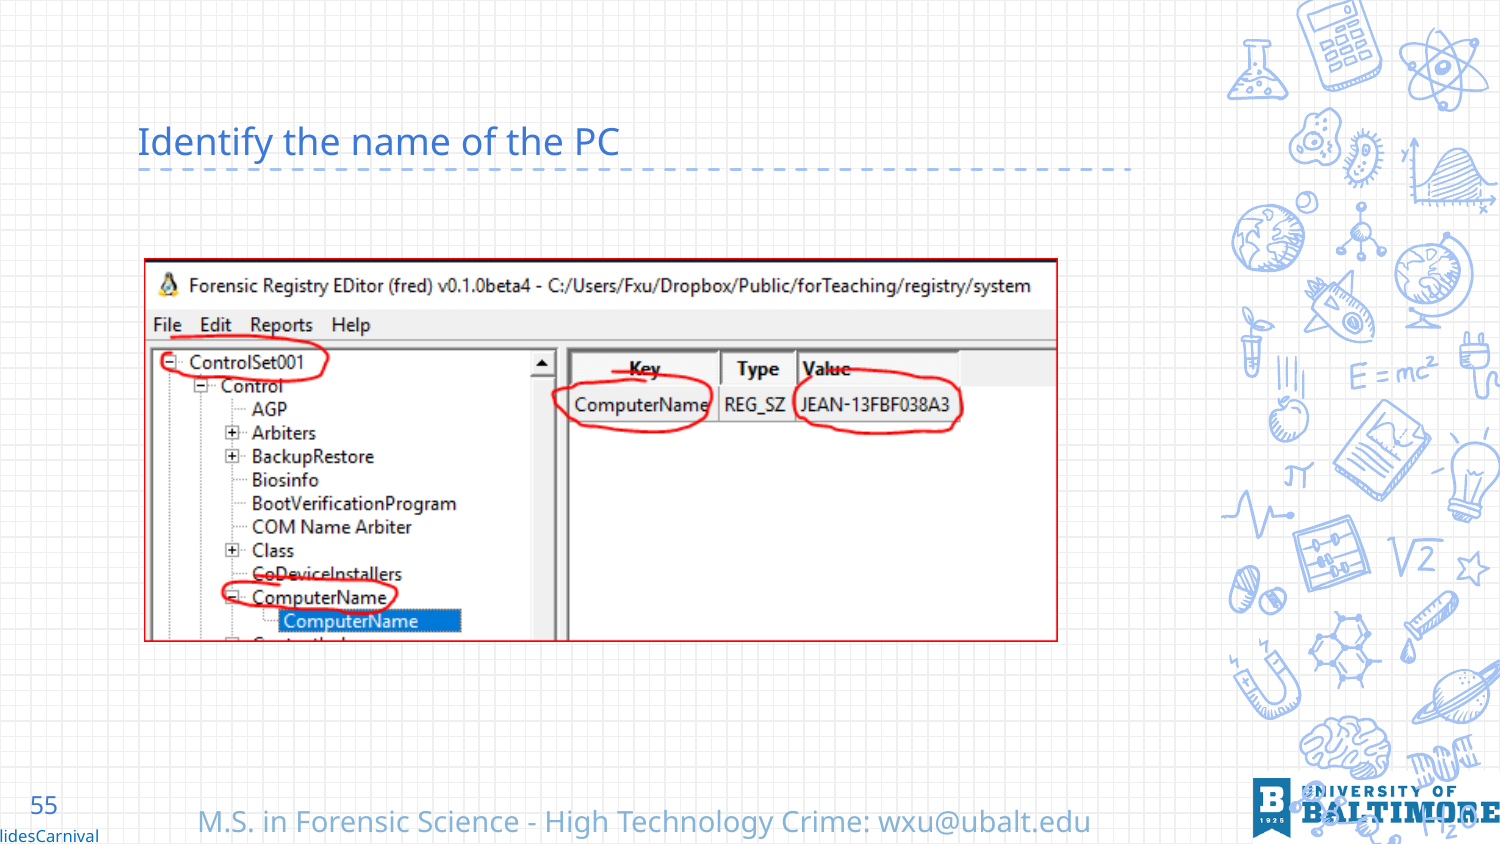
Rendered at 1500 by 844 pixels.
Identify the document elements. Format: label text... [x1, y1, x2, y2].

picture [144, 258, 1058, 642]
picture [1253, 771, 1500, 844]
slide_number 55 [14, 774, 105, 840]
picture [1316, 786, 1321, 797]
title Identify the name of the PC [122, 36, 1130, 178]
picture [1327, 813, 1336, 822]
picture [1365, 817, 1376, 833]
